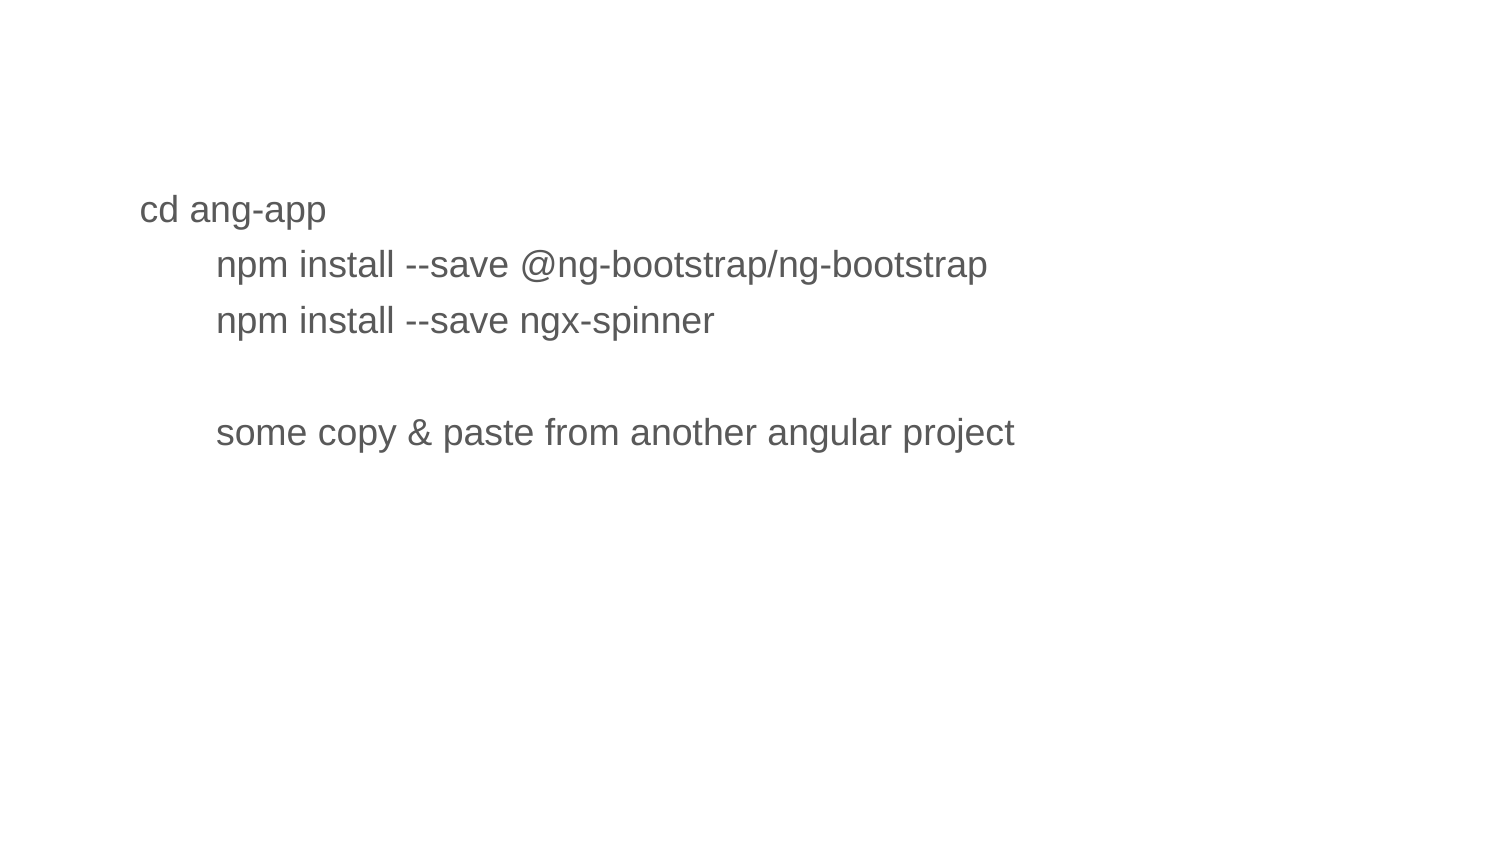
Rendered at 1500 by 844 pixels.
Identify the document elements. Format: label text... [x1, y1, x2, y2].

list cd ang-app npm install --save @ng-bootstrap/ng-bootstrap npm install --save ngx-spinner some copy & paste from another angular project [51, 189, 1449, 750]
